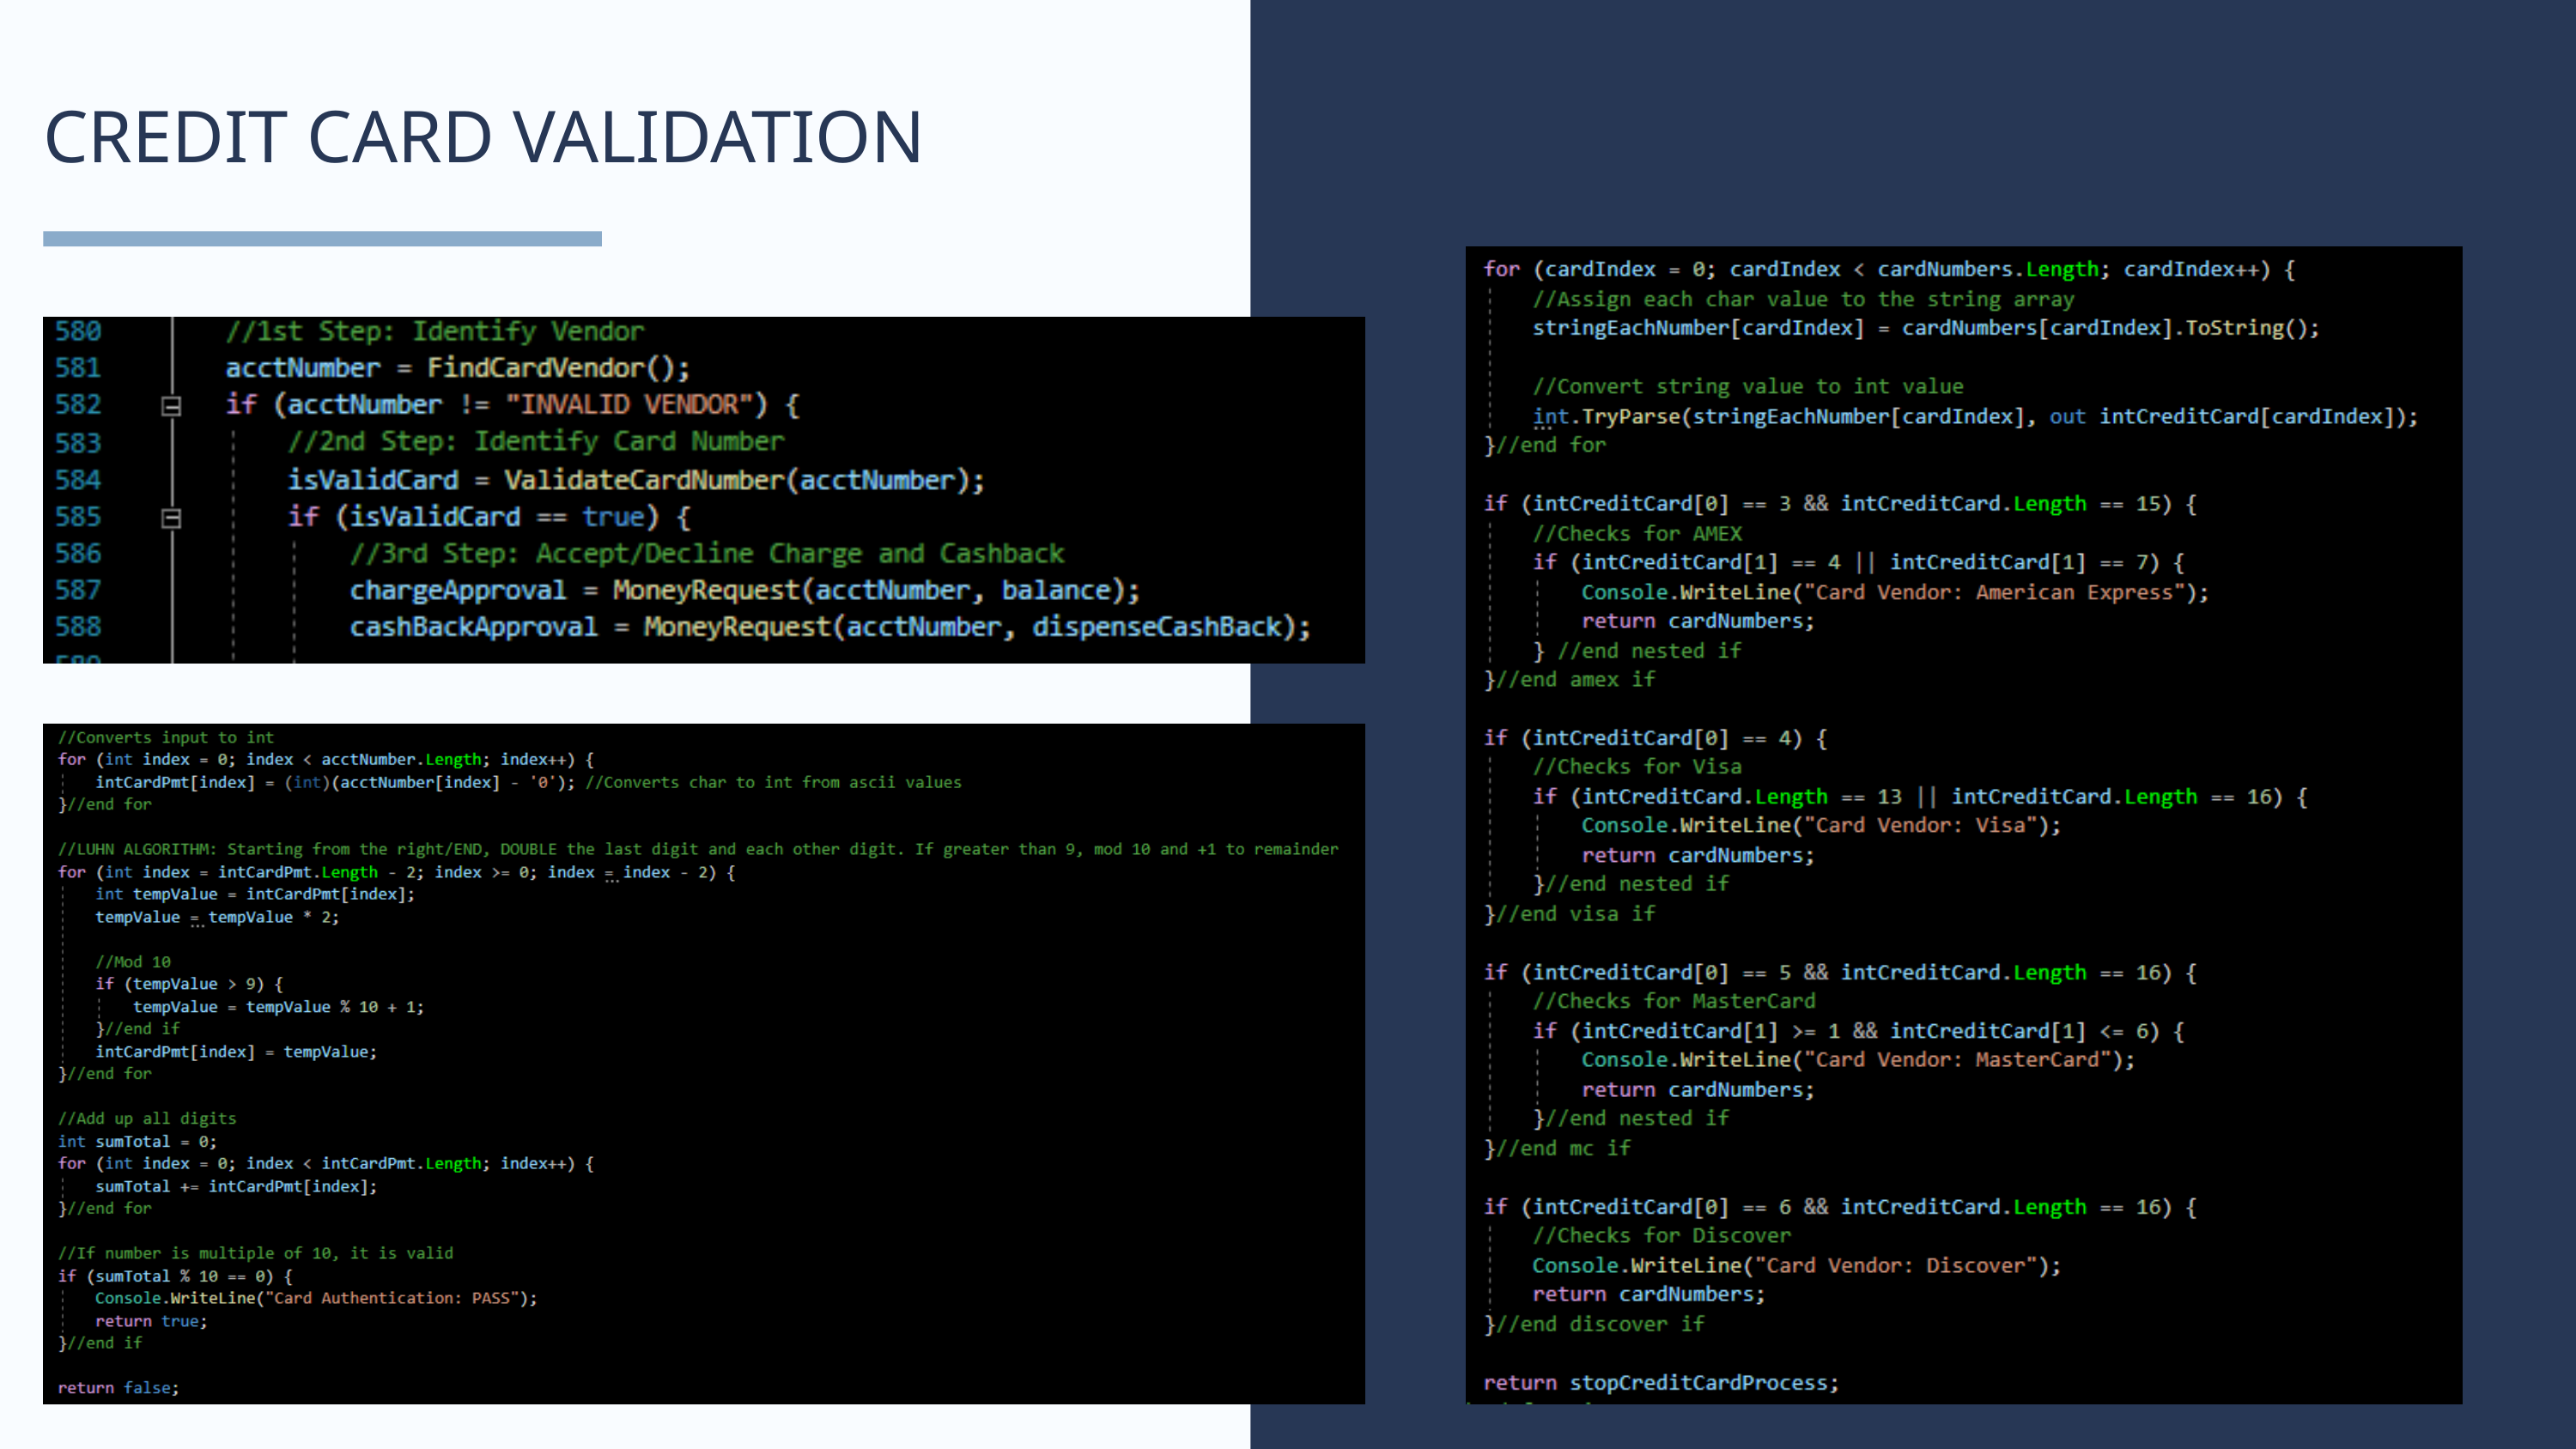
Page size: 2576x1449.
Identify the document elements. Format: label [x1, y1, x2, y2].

picture [43, 317, 1365, 664]
picture [43, 724, 1365, 1404]
text_box [1250, 0, 2576, 1449]
text_box [43, 88, 1226, 247]
picture [1466, 246, 2463, 1404]
